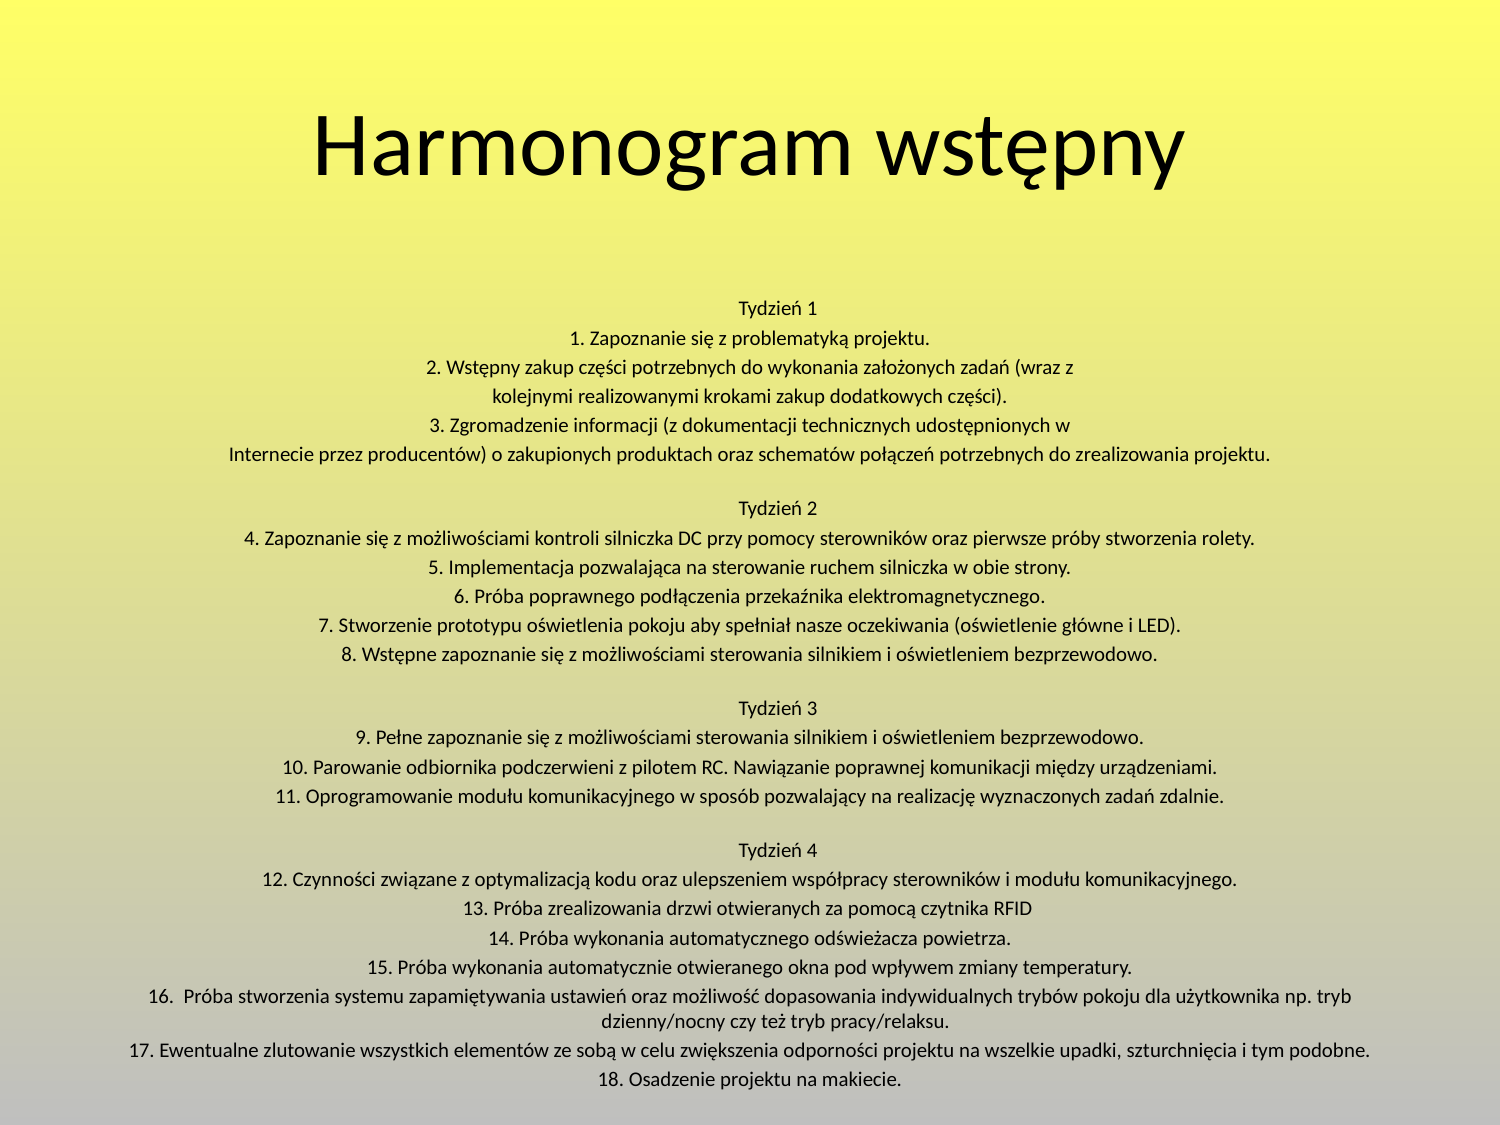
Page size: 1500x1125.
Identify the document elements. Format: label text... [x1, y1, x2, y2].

title Harmonogram wstępny [75, 45, 1425, 233]
list Tydzień 1 1. Zapoznanie się z problematyką projektu. 2. Wstępny zakup części potrzebnych do wykonania założonych zadań (wraz z kolejnymi realizowanymi krokami zakup dodatkowych części). 3. Zgromadzenie informacji (z dokumentacji technicznych udostępnionych w Internecie przez producentów) o zakupionych produktach oraz schematów połączeń potrzebnych do zrealizowania projektu. Tydzień 2 4. Zapoznanie się z możliwościami kontroli silniczka DC przy pomocy sterowników oraz pierwsze próby stworzenia rolety. 5. Implementacja pozwalająca na sterowanie ruchem silniczka w obie strony. 6. Próba poprawnego podłączenia przekaźnika elektromagnetycznego. 7. Stworzenie prototypu oświetlenia pokoju aby spełniał nasze oczekiwania (oświetlenie główne i LED). 8. Wstępne zapoznanie się z możliwościami sterowania silnikiem i oświetleniem bezprzewodowo. Tydzień 3 9. Pełne zapoznanie się z możliwościami sterowania silnikiem i oświetleniem bezprzewodowo. 10. Parowanie odbiornika podczerwieni z pilotem RC. Nawiązanie poprawnej komunikacji między urządzeniami. 11. Oprogramowanie modułu komunikacyjnego w sposób pozwalający na realizację wyznaczonych zadań zdalnie. Tydzień 4 12. Czynności związane z optymalizacją kodu oraz ulepszeniem współpracy sterowników i modułu komunikacyjnego. 13. Próba zrealizowania drzwi otwieranych za pomocą czytnika RFID 14. Próba wykonania automatycznego odświeżacza powietrza. 15. Próba wykonania automatycznie otwieranego okna pod wpływem zmiany temperatury. 16. Próba stworzenia systemu zapamiętywania ustawień oraz możliwość dopasowania indywidualnych trybów pokoju dla użytkownika np. tryb dzienny/nocny czy też tryb pracy/relaksu. 17. Ewentualne zlutowanie wszystkich elementów ze sobą w celu zwiększenia odporności projektu na wszelkie upadki, szturchnięcia i tym podobne. 18. Osadzenie projektu na makiecie. [75, 262, 1425, 1005]
